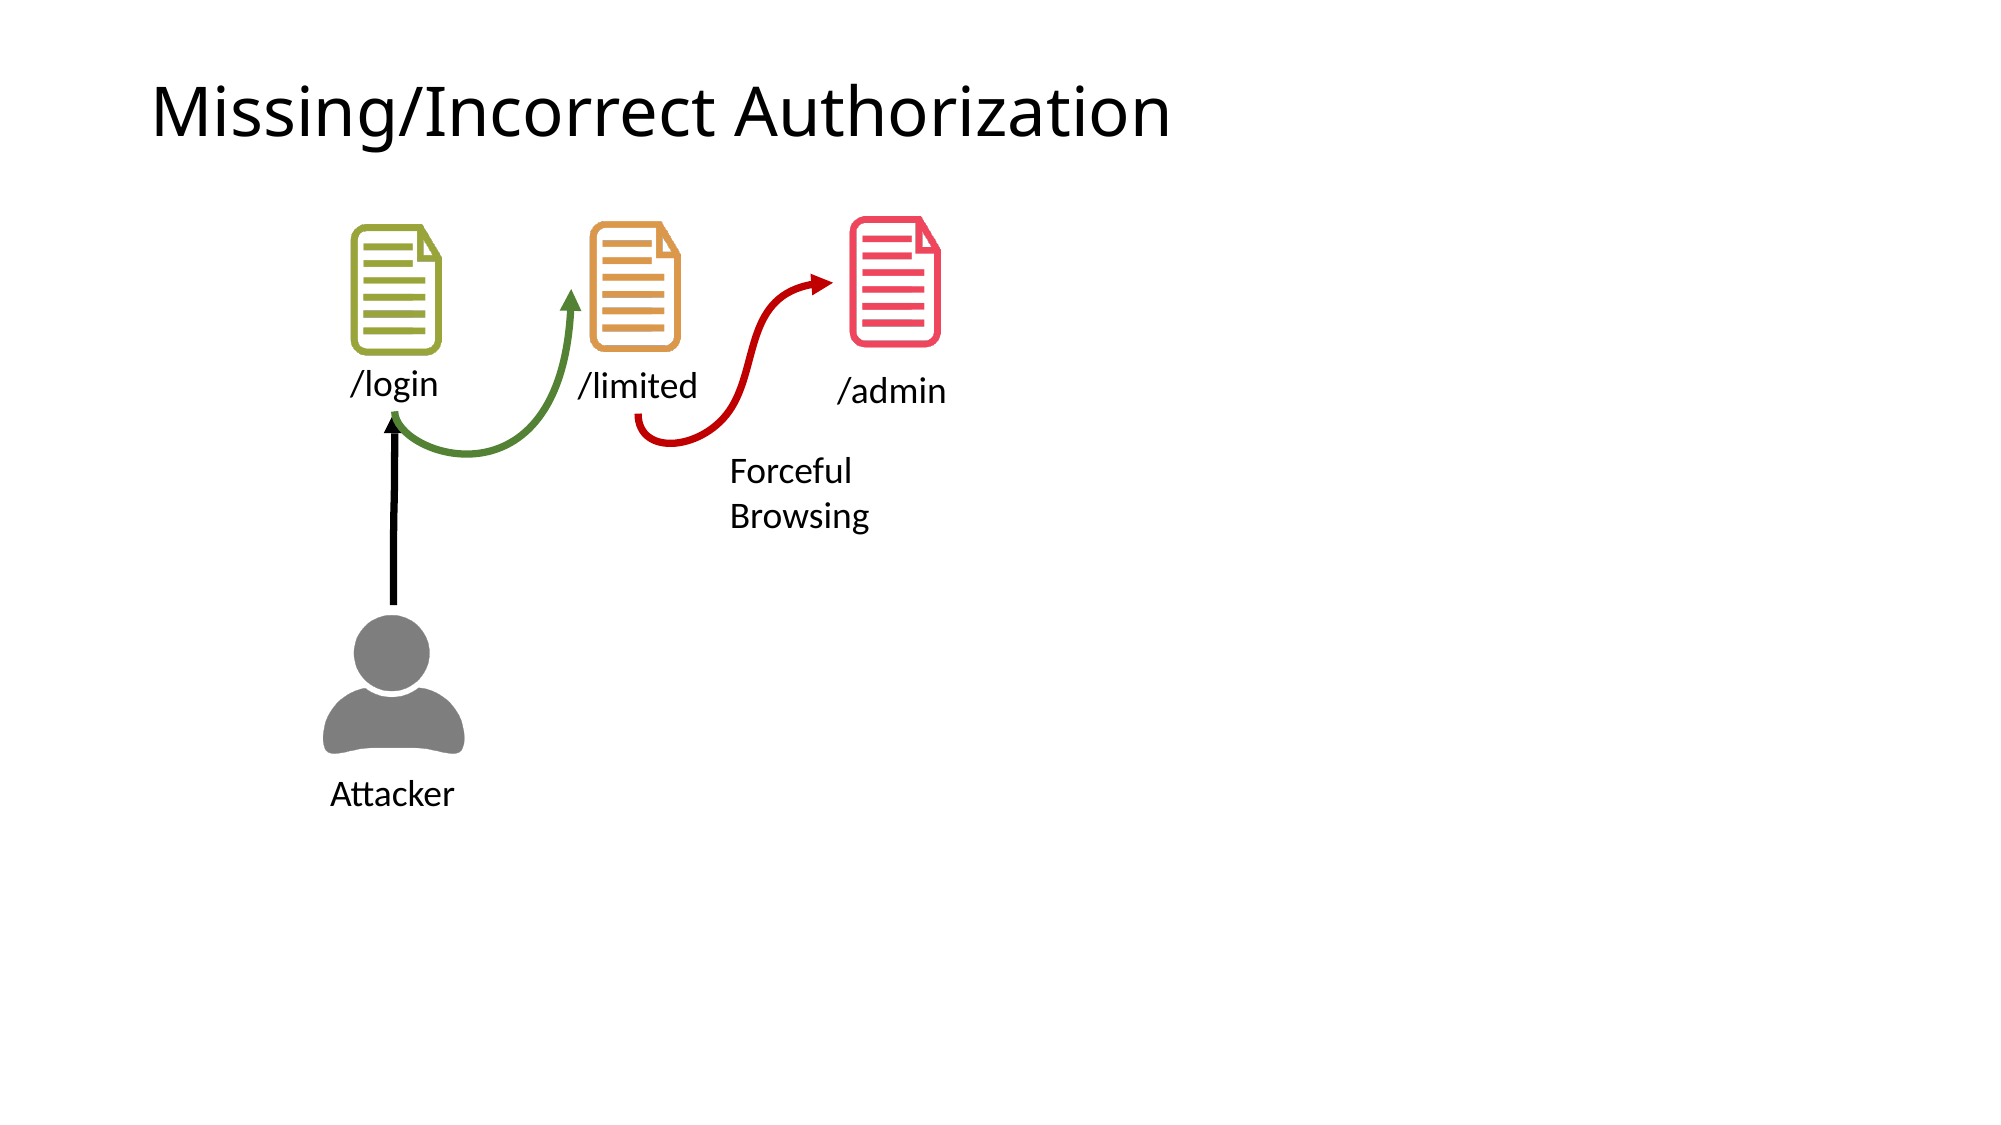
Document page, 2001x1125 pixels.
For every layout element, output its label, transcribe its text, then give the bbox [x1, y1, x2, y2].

picture [832, 206, 951, 359]
picture [570, 213, 689, 365]
text_box /limited [562, 353, 670, 414]
title Missing/Incorrect Authorization [135, 69, 1861, 160]
text_box Forceful Browsing [715, 438, 885, 544]
text_box /login [335, 363, 421, 412]
picture [315, 604, 472, 762]
text_box /admin [822, 358, 962, 419]
text_box Attacker [315, 762, 471, 821]
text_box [421, 261, 545, 439]
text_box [670, 250, 801, 446]
picture [334, 219, 453, 363]
